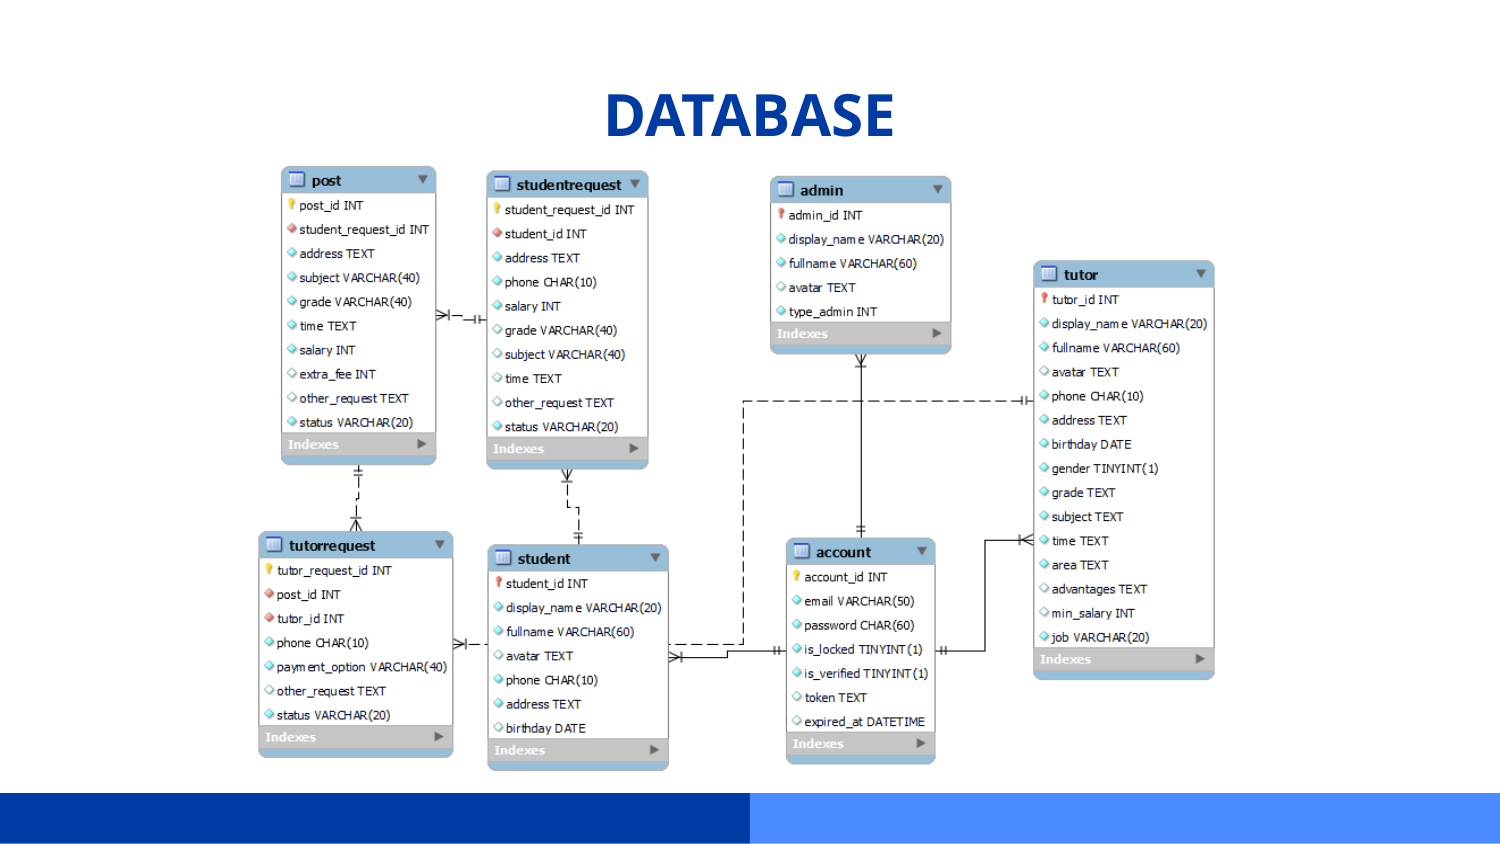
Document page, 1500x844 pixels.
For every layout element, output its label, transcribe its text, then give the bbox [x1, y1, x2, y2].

picture [247, 155, 1225, 781]
title DATABASE [117, 62, 1383, 169]
